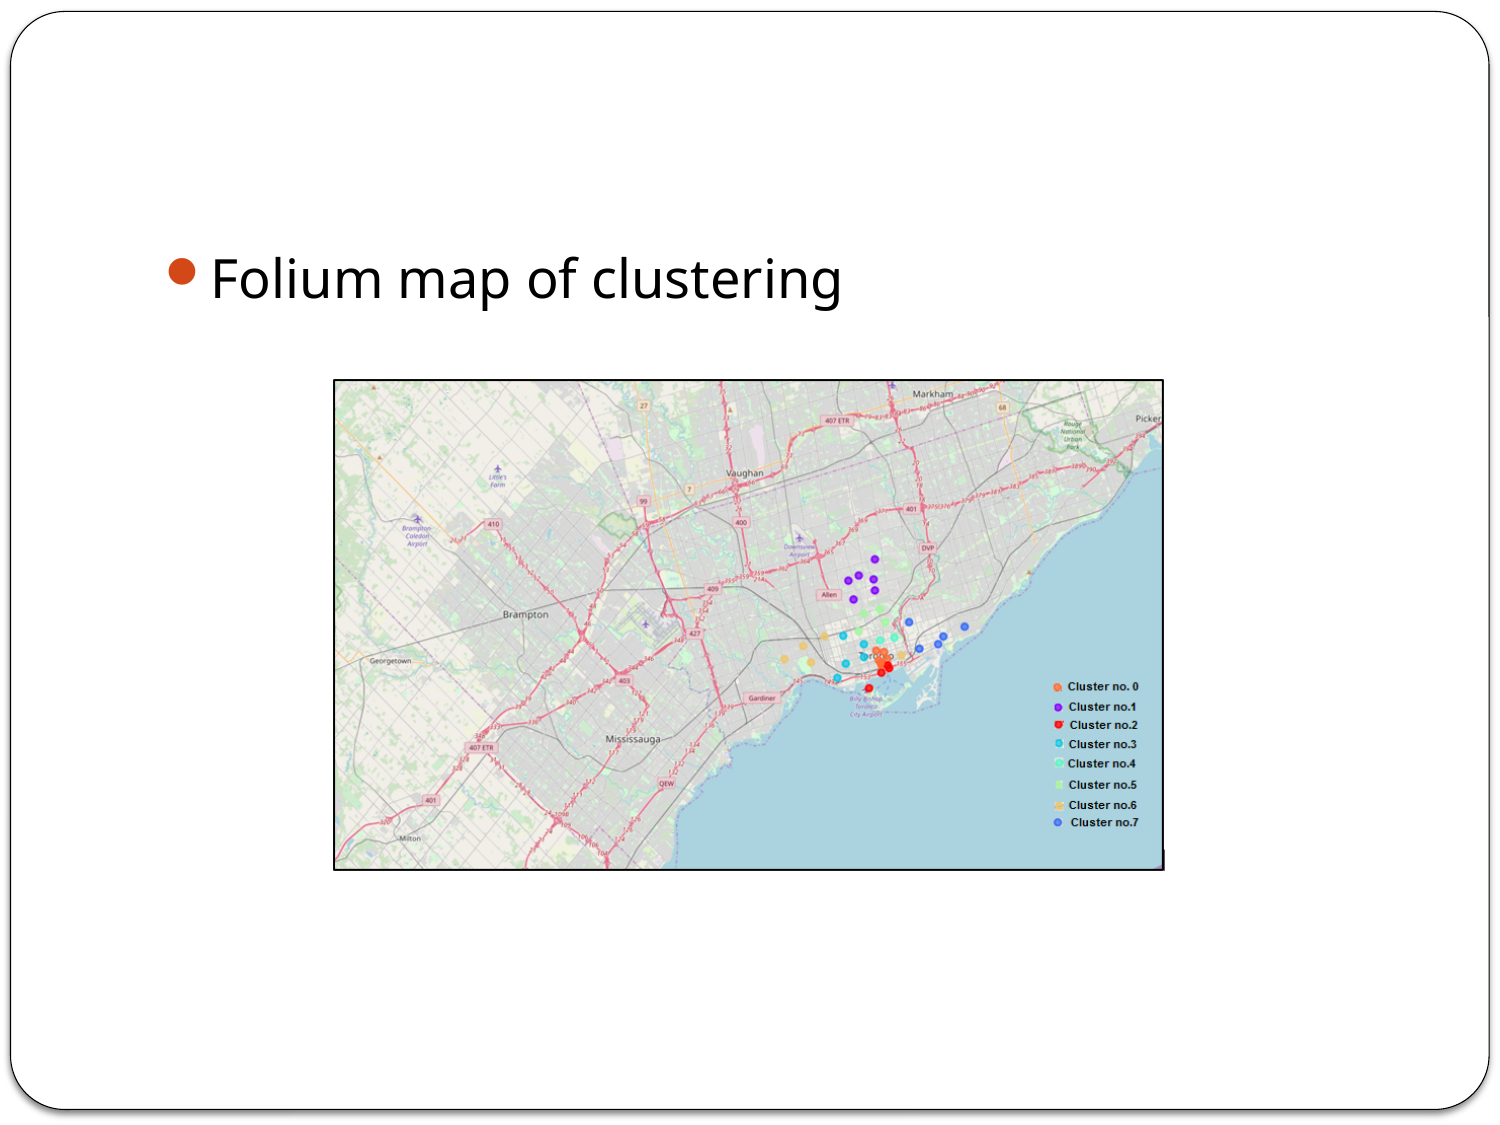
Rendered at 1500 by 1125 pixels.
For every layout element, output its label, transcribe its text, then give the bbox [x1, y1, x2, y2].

picture [329, 374, 1171, 878]
list Folium map of clustering [150, 237, 1425, 988]
